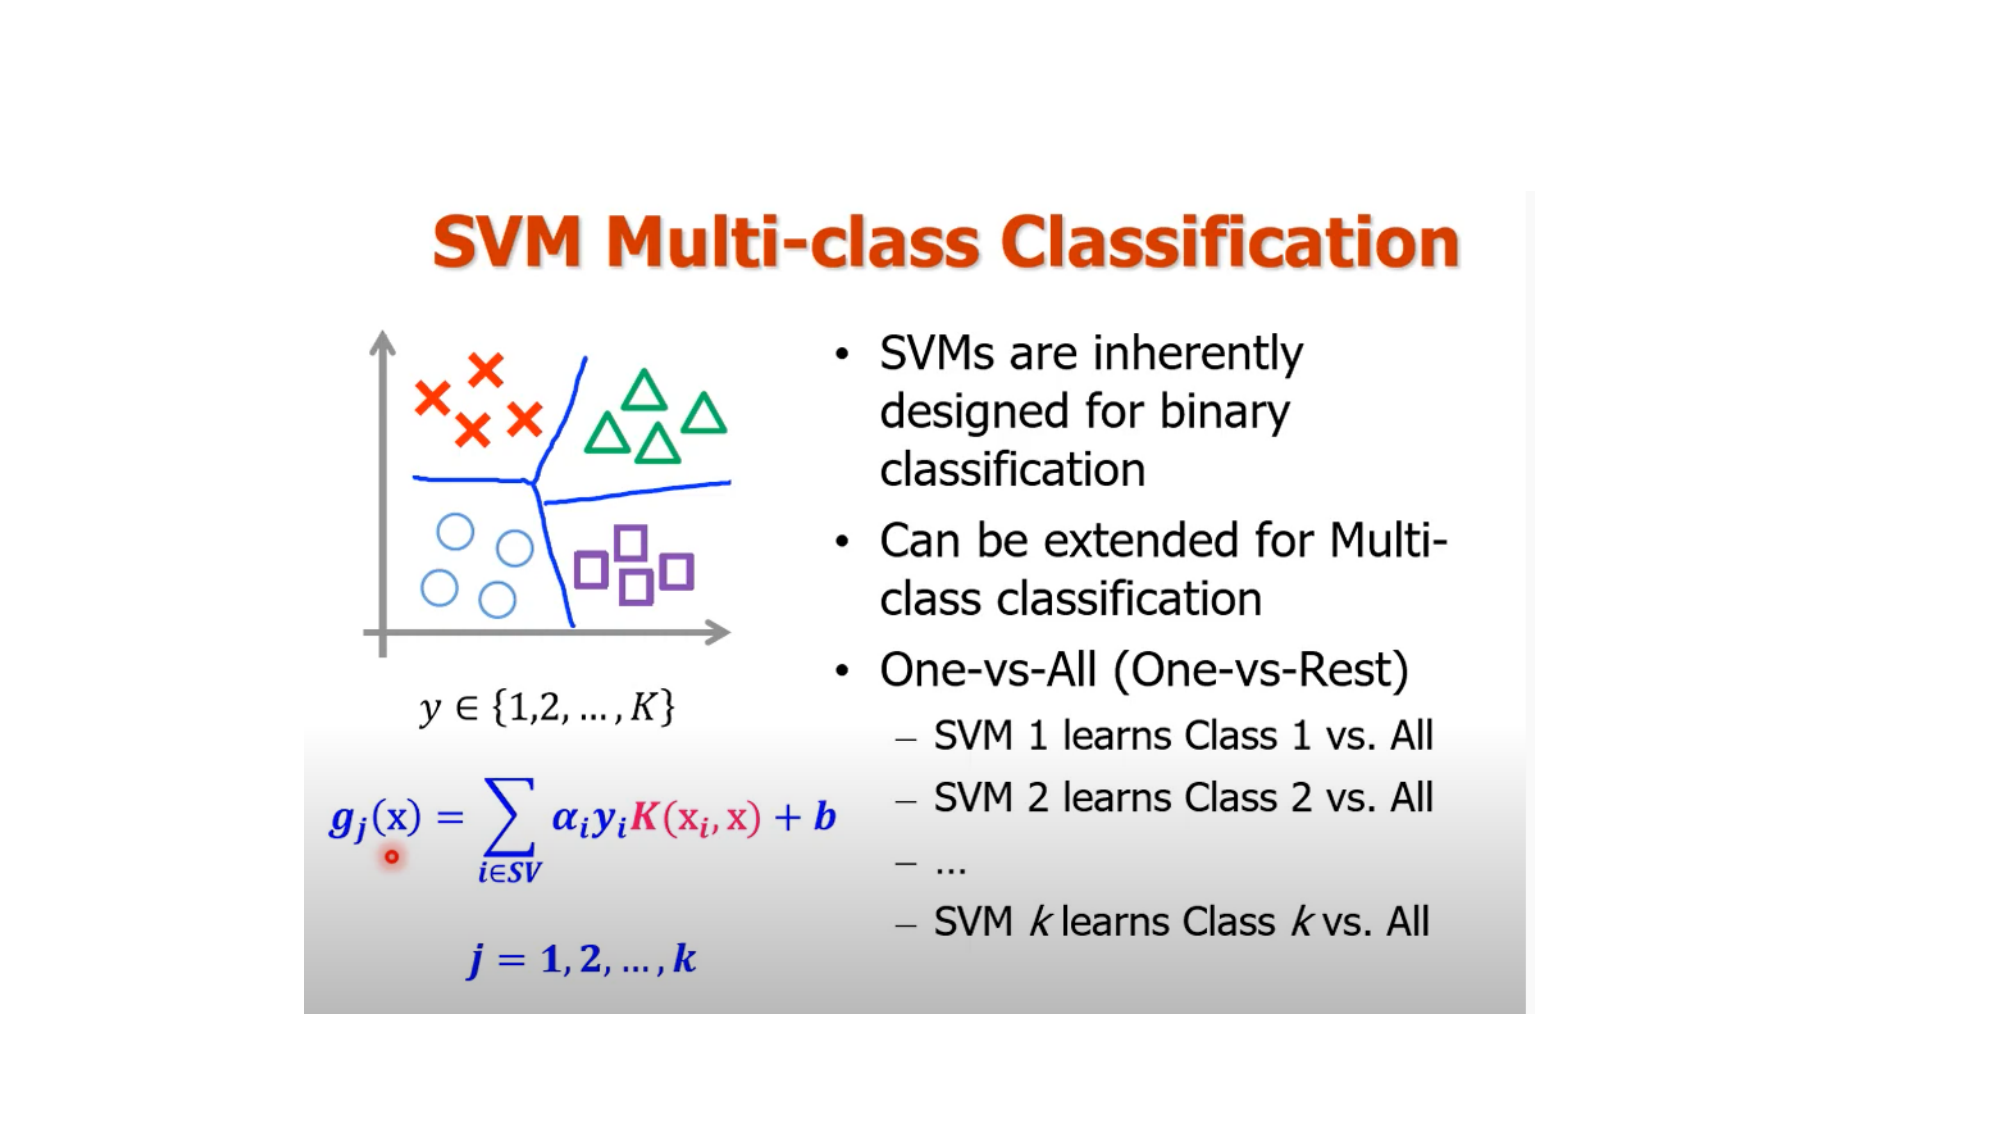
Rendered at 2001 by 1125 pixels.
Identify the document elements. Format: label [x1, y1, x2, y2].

list [304, 191, 1535, 1014]
